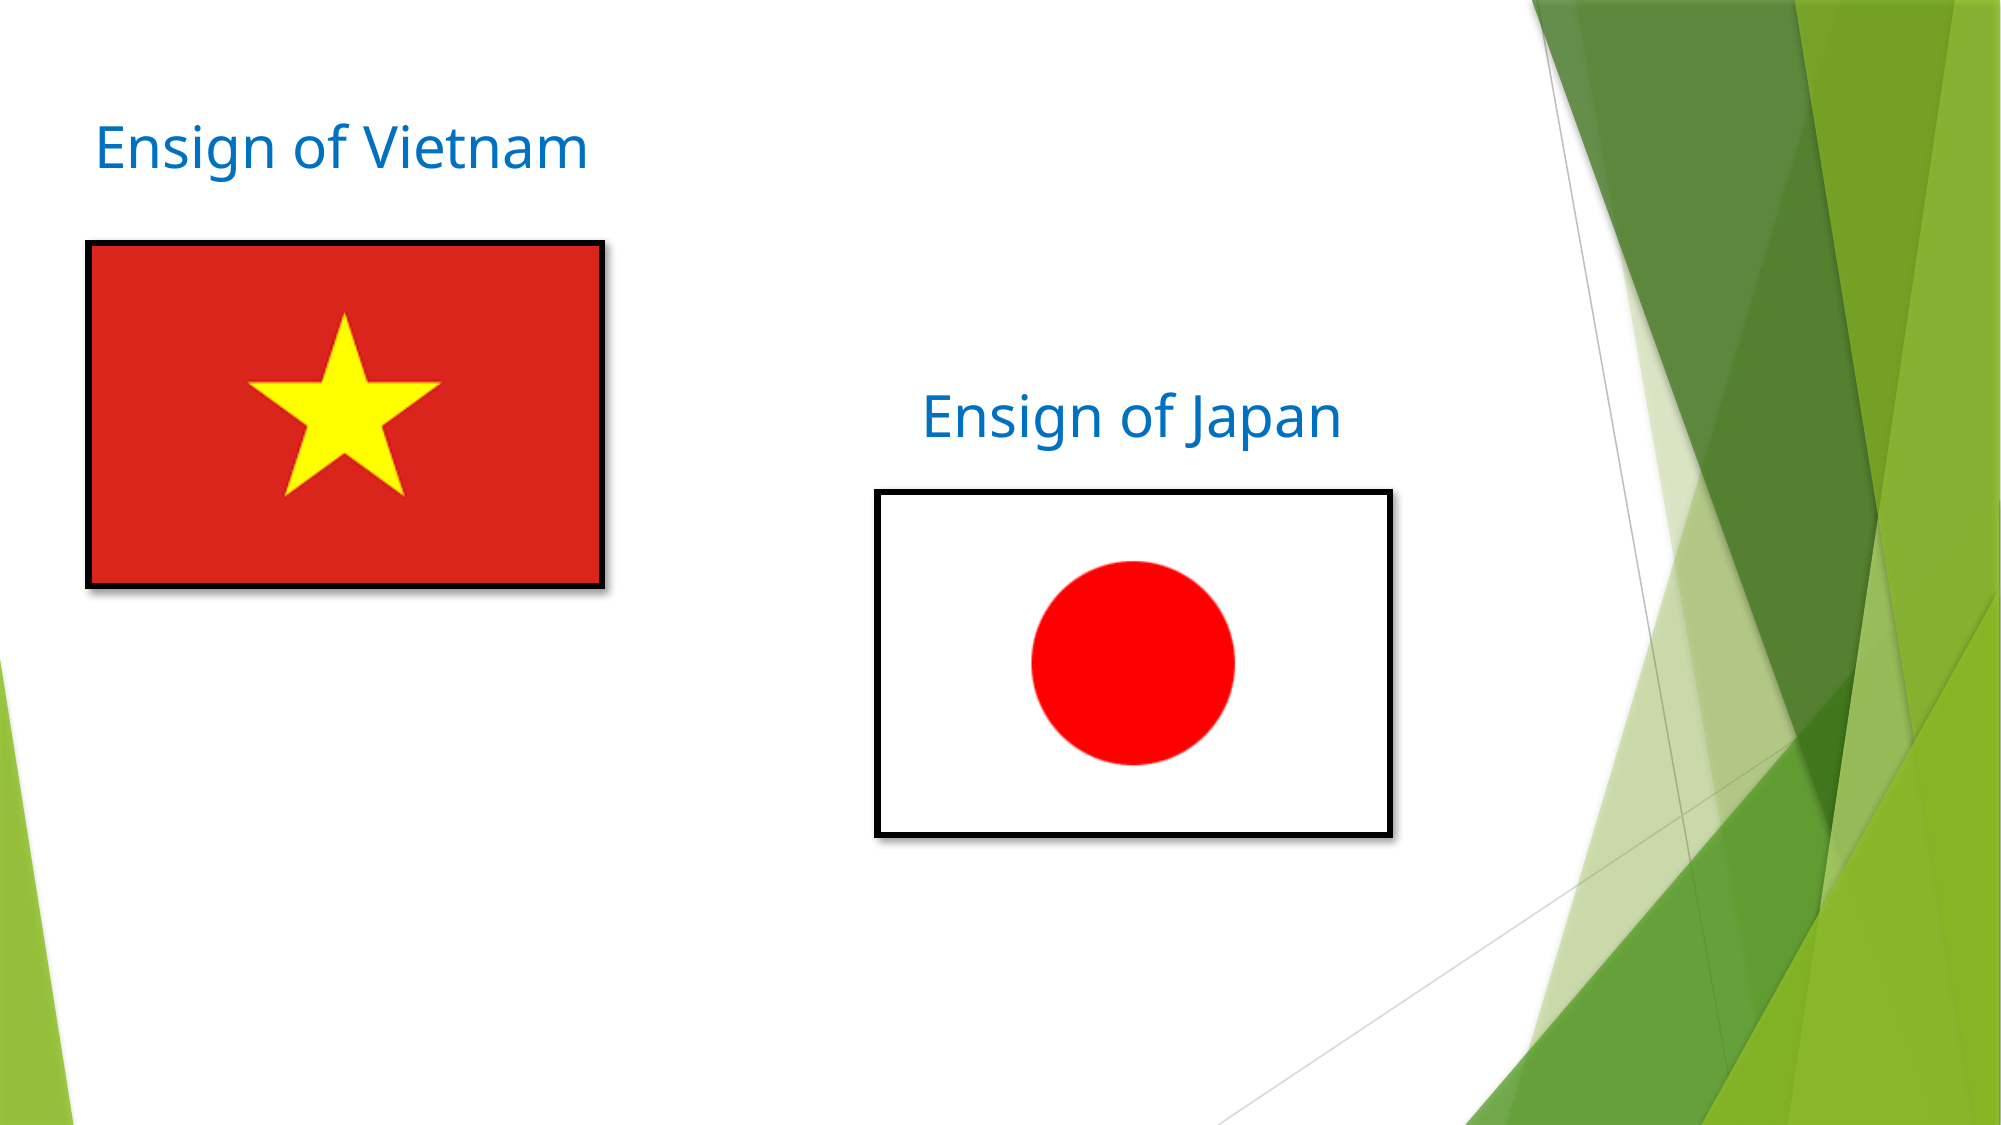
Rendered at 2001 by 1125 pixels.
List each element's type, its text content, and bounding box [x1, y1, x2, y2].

picture [879, 494, 1388, 833]
text_box Ensign of Vietnam [79, 102, 611, 188]
picture [91, 245, 600, 584]
text_box Ensign of Japan [906, 371, 1361, 457]
